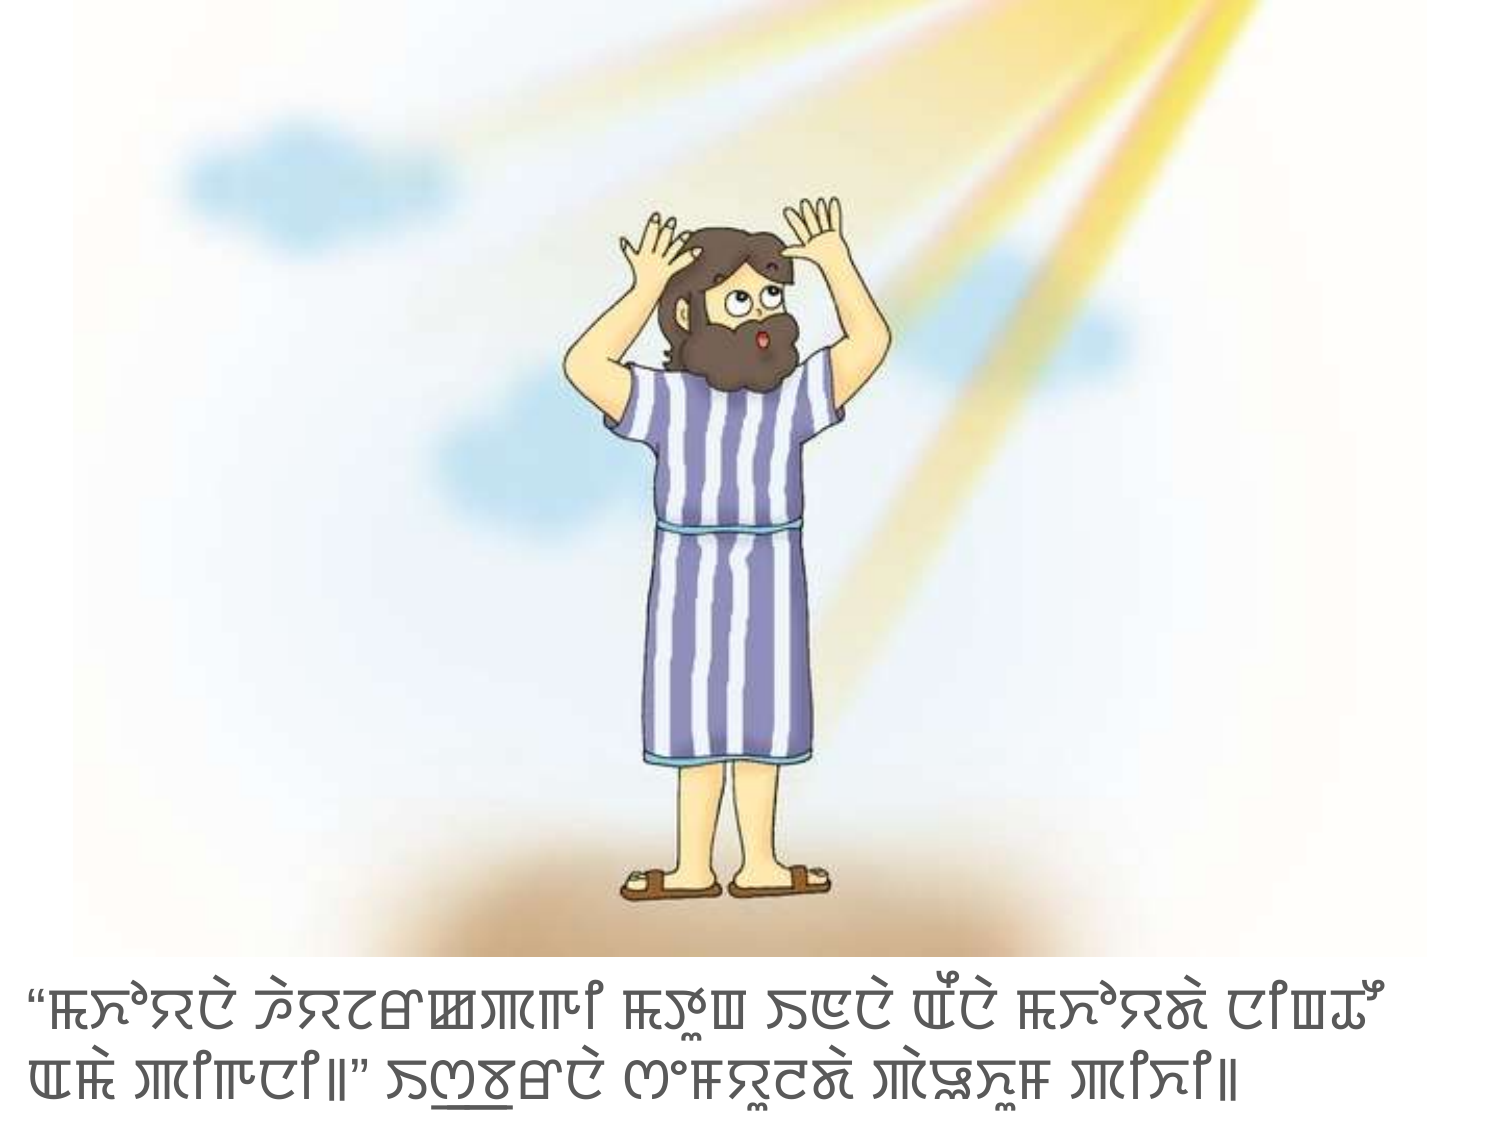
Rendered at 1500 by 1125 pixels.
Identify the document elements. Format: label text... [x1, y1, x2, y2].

text_box “ꯃꯈꯣꯌꯅꯥ ꯍꯥꯌꯖꯔꯀꯄꯒꯤ ꯃꯇꯨꯡ ꯏꯟꯅꯥ ꯑꯩꯅꯥ ꯃꯈꯣꯌꯗꯥ ꯅꯤꯡꯊꯧ ꯑꯃꯥ ꯄꯤꯒꯅꯤ꯫” ꯏꯁ꯭ꯕꯔꯅꯥ ꯁꯦꯝꯌꯨꯂꯗꯥ ꯄꯥꯎꯈꯨꯝ ꯄꯤꯈꯤ꯫ [11, 964, 1483, 1119]
picture [72, 0, 1427, 957]
